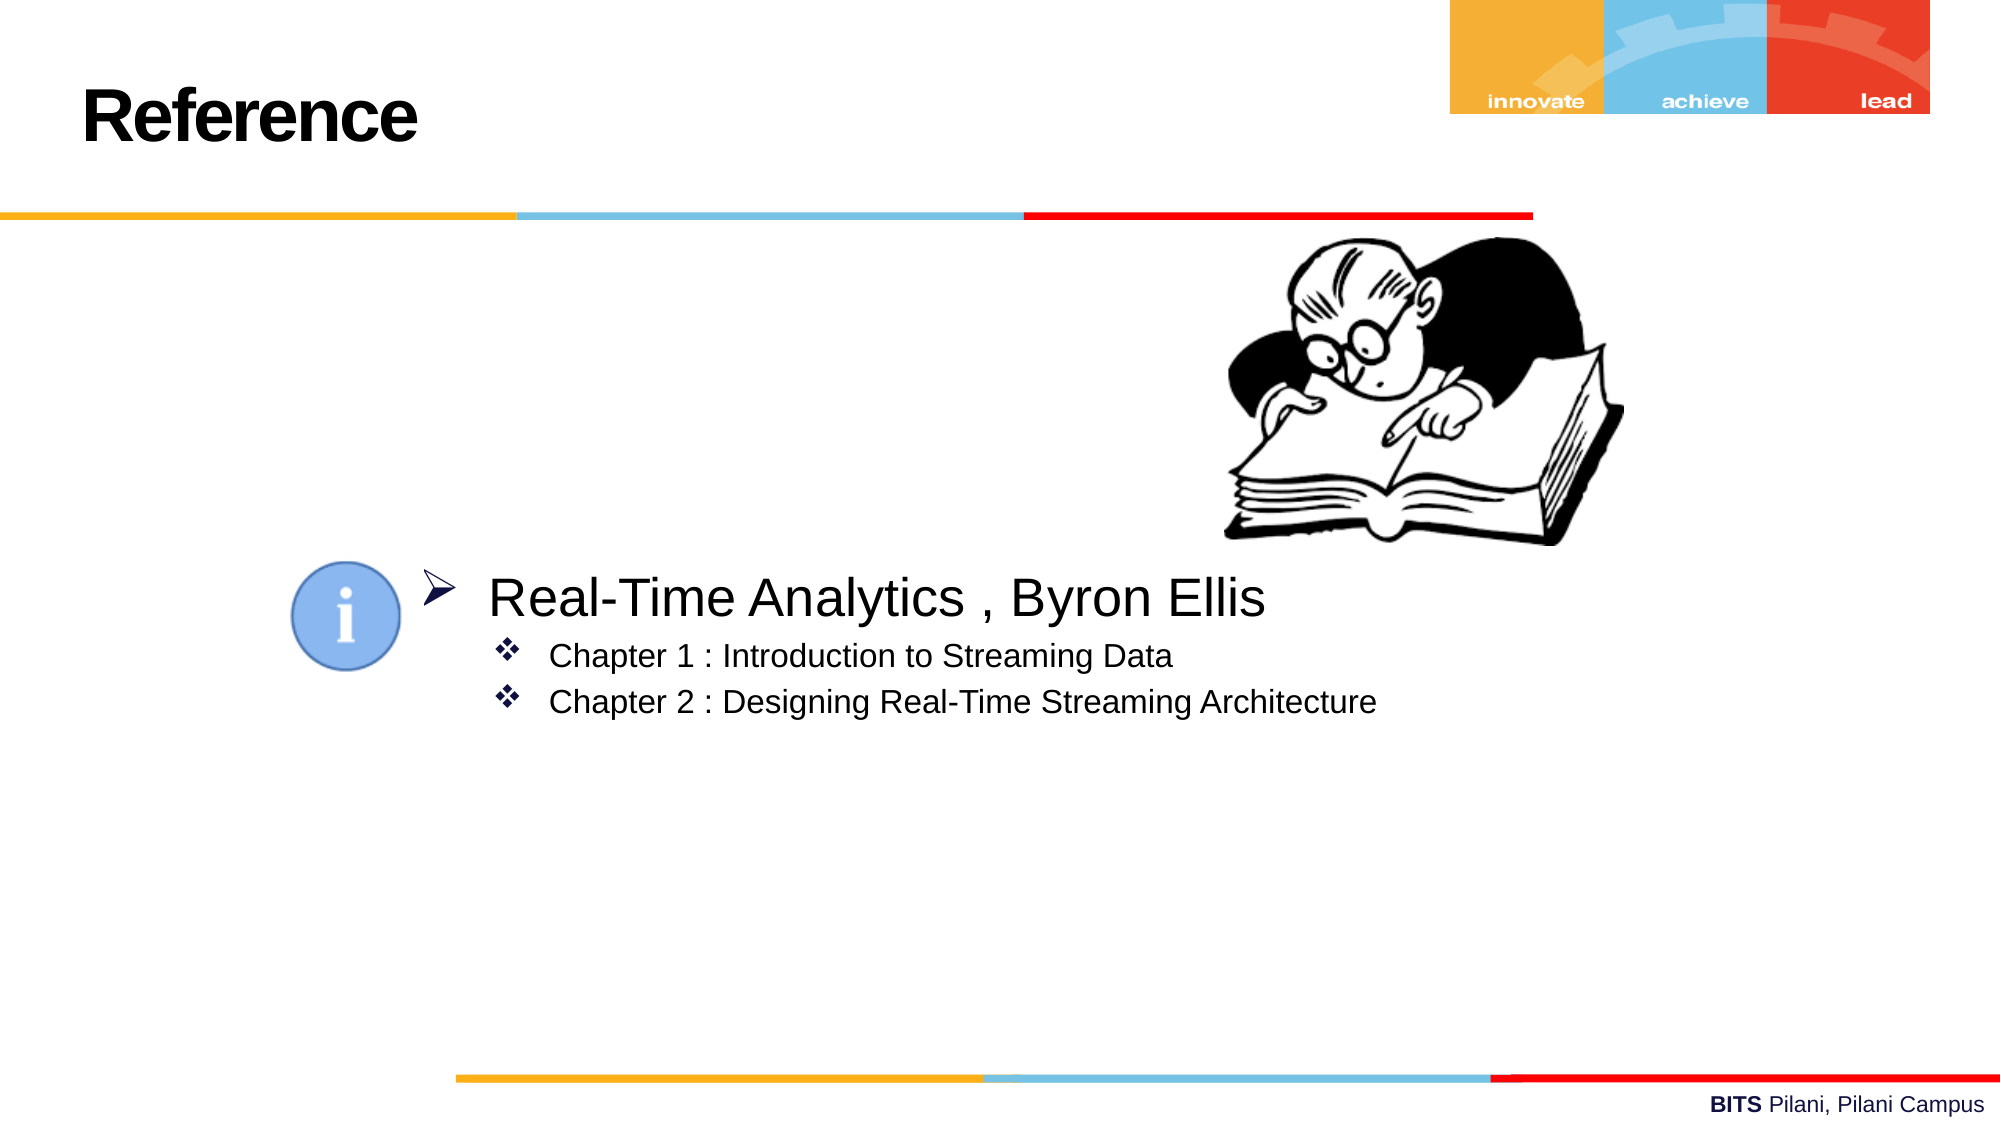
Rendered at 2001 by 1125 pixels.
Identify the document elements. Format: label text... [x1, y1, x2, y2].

picture [1449, 0, 1930, 114]
list Reference [66, 24, 1450, 213]
picture [1224, 237, 1624, 546]
picture [274, 546, 424, 686]
text_box Real-Time Analytics , Byron Ellis Chapter 1 : Introduction to Streaming Data Chapter 2 : Designing Real-Time Streaming Architecture [327, 251, 1750, 1013]
